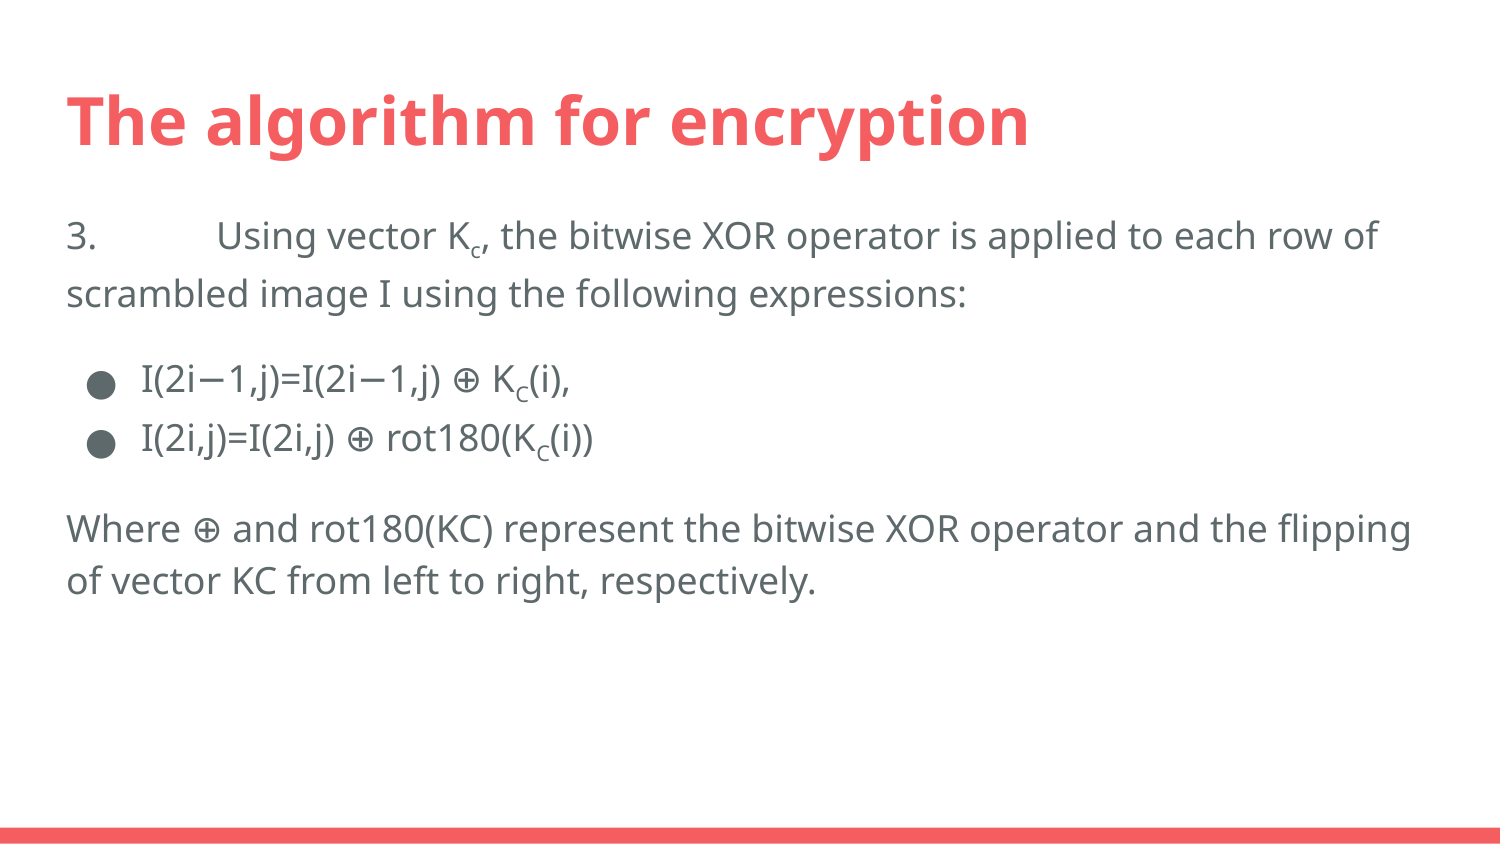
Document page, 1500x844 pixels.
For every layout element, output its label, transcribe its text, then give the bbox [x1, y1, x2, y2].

title The algorithm for encryption [51, 64, 1449, 167]
list 3. Using vector Kc, the bitwise XOR operator is applied to each row of scrambled image I using the following expressions: I(2i−1,j)=I(2i−1,j) ⊕ KC(i), I(2i,j)=I(2i,j) ⊕ rot180(KC(i)) Where ⊕ and rot180(KC) represent the bitwise XOR operator and the flipping of vector KC from left to right, respectively. [51, 189, 1449, 750]
